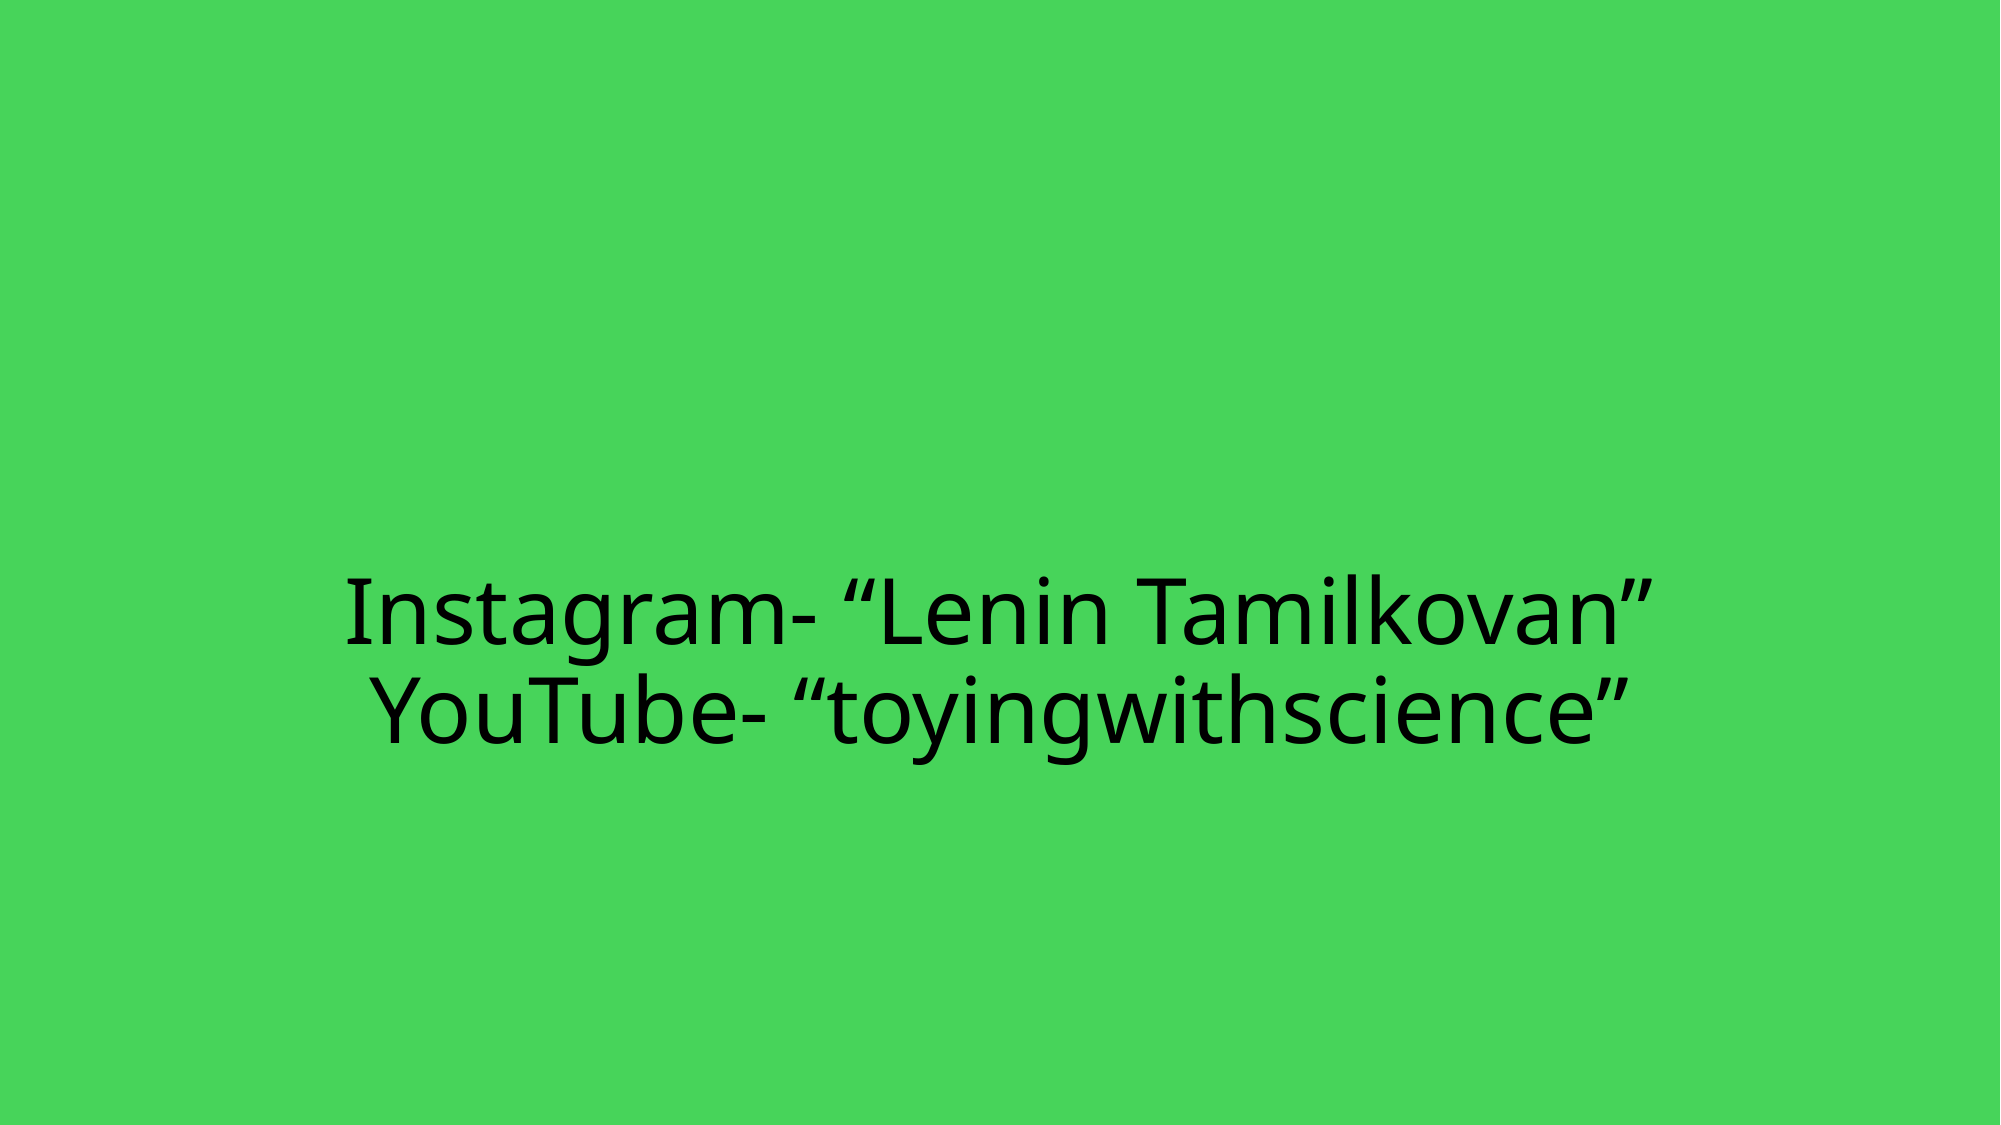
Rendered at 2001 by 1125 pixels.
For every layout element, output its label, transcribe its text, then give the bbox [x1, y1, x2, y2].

list Instagram- “Lenin Tamilkovan” YouTube- “toyingwithscience” [137, 299, 1863, 1014]
